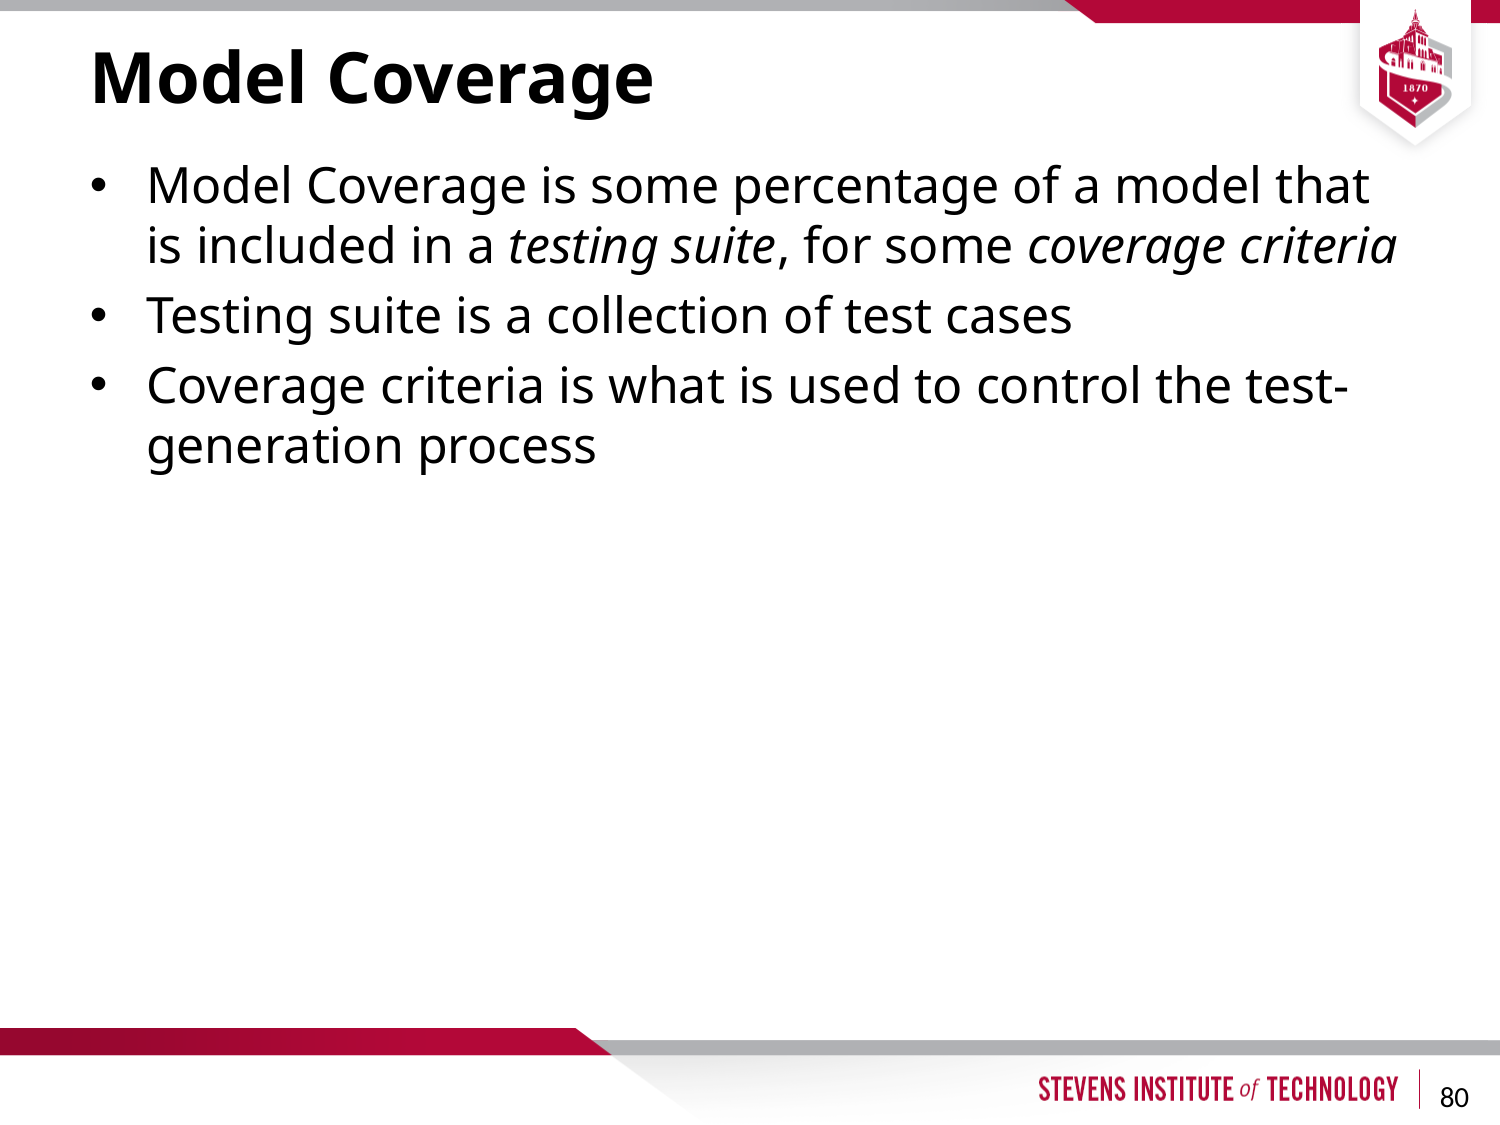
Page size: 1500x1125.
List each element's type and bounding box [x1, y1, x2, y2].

picture [0, 0, 1500, 160]
list [75, 146, 1425, 957]
title [75, 24, 1334, 139]
slide_number [1425, 1071, 1492, 1109]
picture [0, 1028, 1500, 1125]
